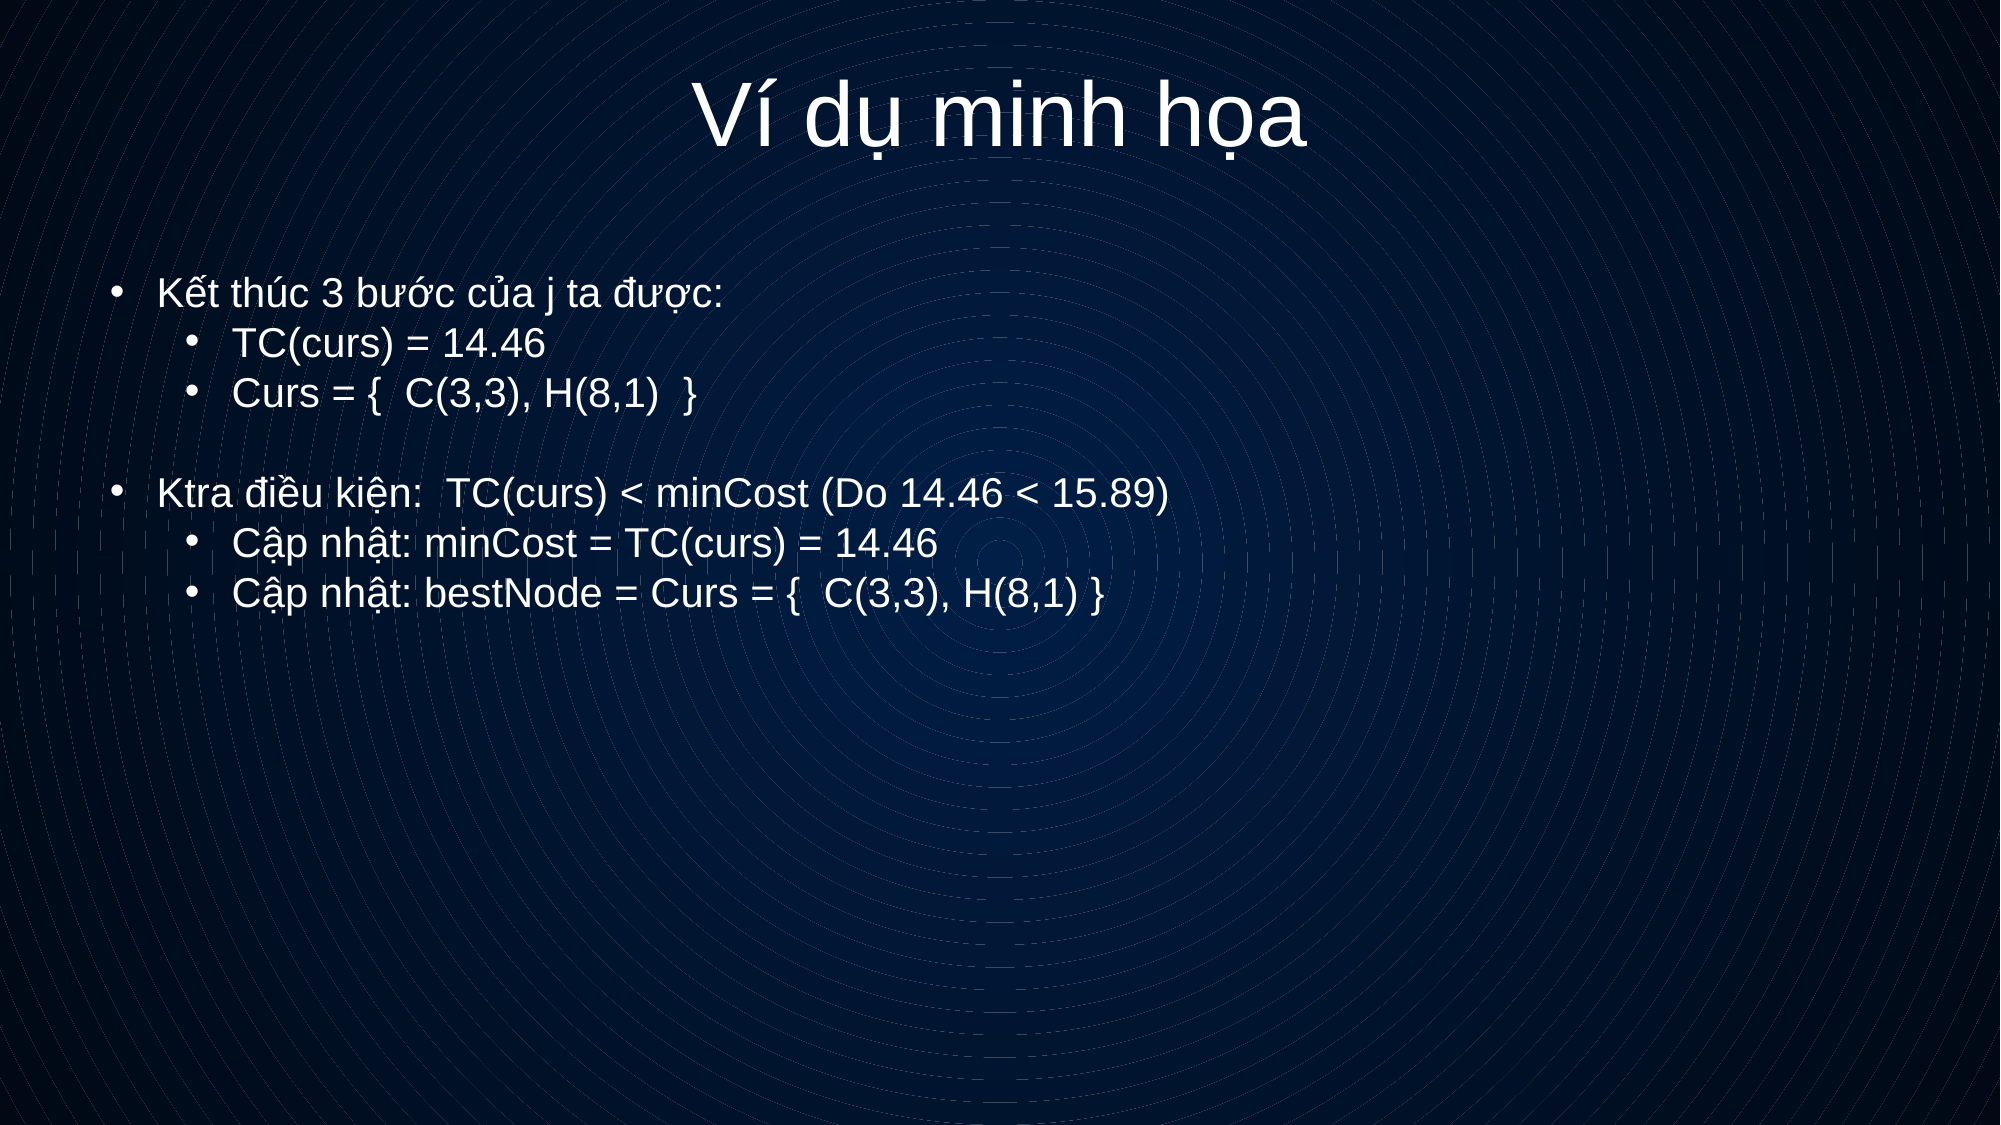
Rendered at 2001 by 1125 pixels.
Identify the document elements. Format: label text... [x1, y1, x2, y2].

text_box Kết thúc 3 bước của j ta được: TC(curs) = 14.46 Curs = { C(3,3), H(8,1) } Ktra điều kiện: TC(curs) < minCost (Do 14.46 < 15.89) Cập nhật: minCost = TC(curs) = 14.46 Cập nhật: bestNode = Curs = { C(3,3), H(8,1) } [95, 258, 1844, 624]
title Ví dụ minh họa [137, 59, 1863, 205]
